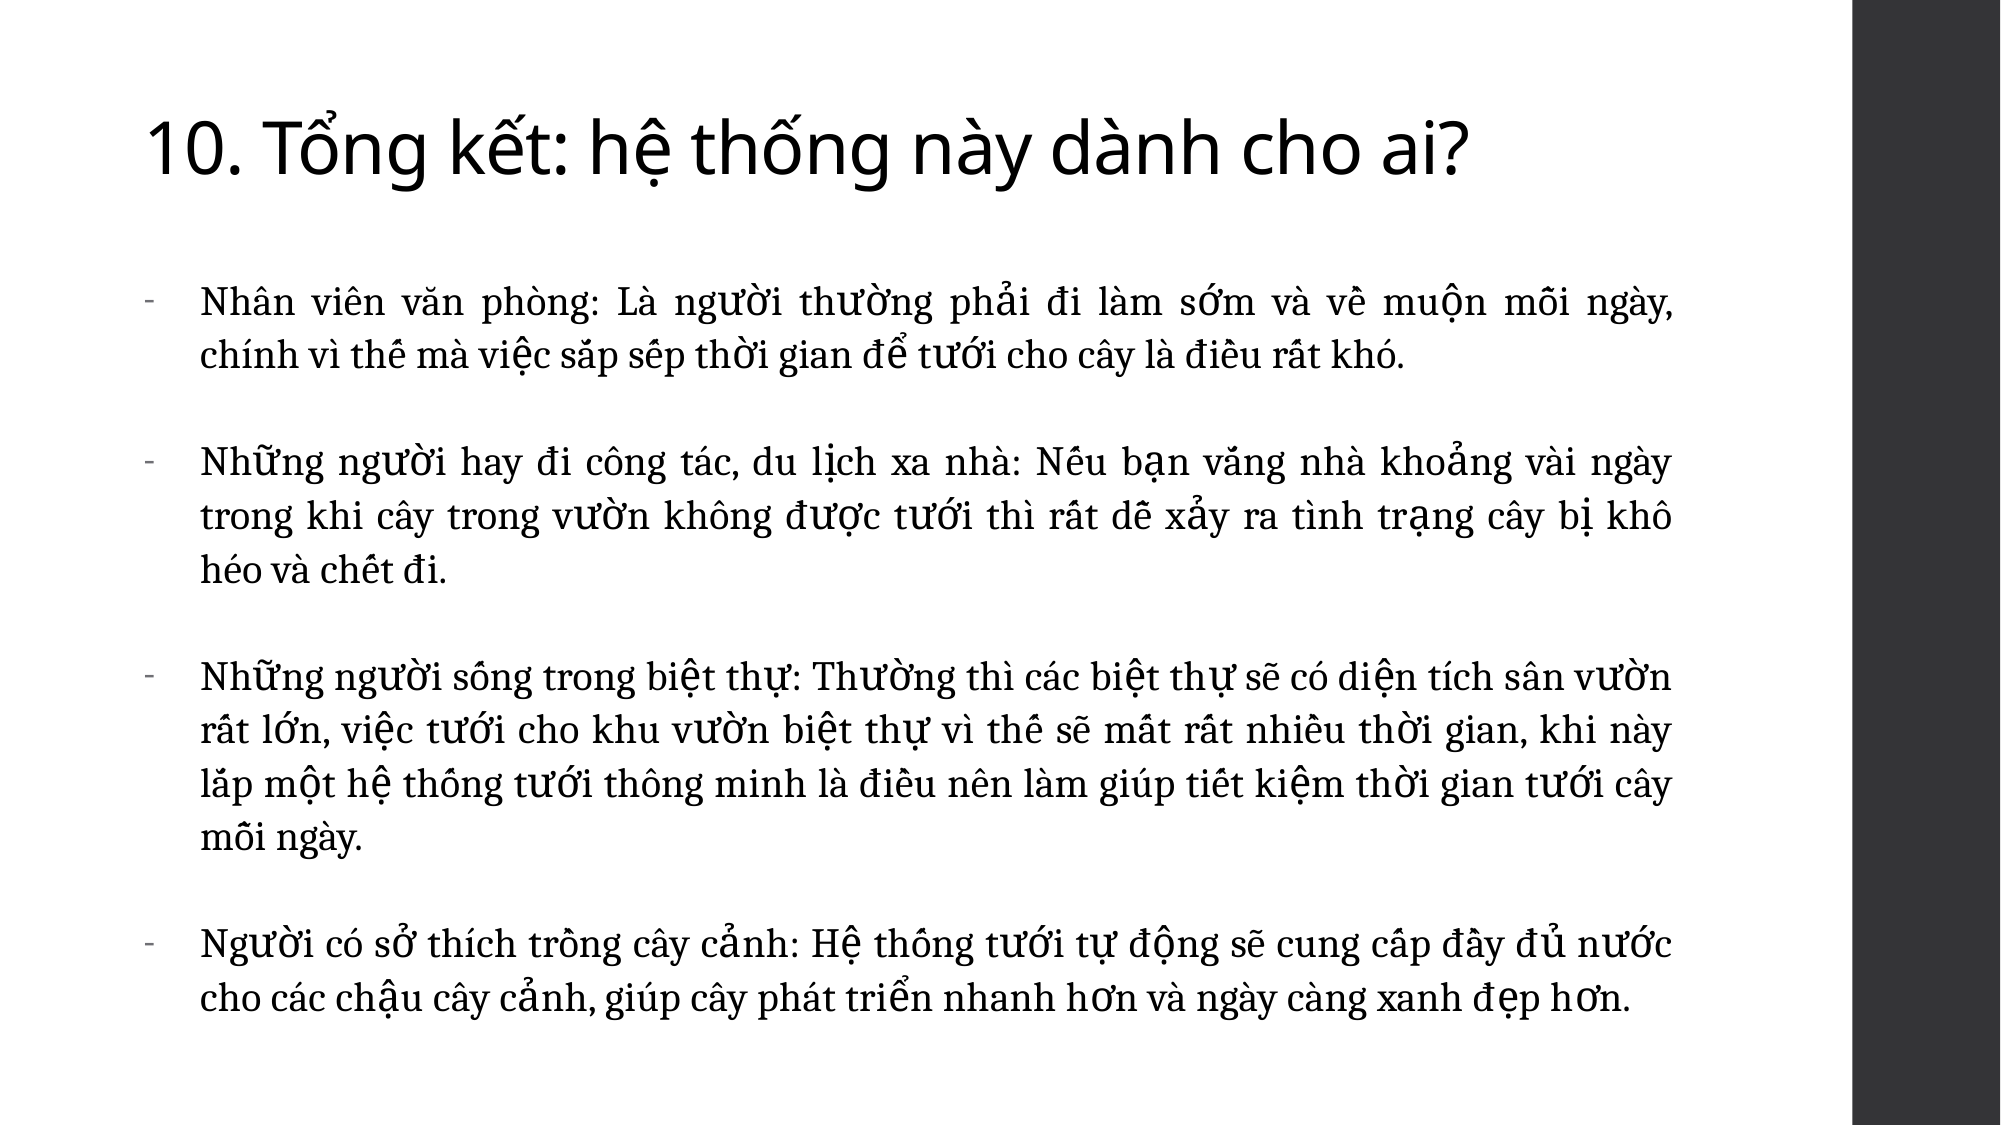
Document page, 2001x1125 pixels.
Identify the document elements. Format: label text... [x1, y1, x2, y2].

title 10. Tổng kết: hệ thống này dành cho ai? [128, 53, 1766, 198]
list Nhân viên văn phòng: Là người thường phải đi làm sớm và về muộn mỗi ngày, chính vì thế mà việc sắp sếp thời gian để tưới cho cây là điều rất khó. Những người hay đi công tác, du lịch xa nhà: Nếu bạn vắng nhà khoảng vài ngày trong khi cây trong vườn không được tưới thì rất dễ xảy ra tình trạng cây bị khô héo và chết đi. Những người sống trong biệt thự: Thường thì các biệt thự sẽ có diện tích sân vườn rất lớn, việc tưới cho khu vườn biệt thự vì thế sẽ mất rất nhiều thời gian, khi này lắp một hệ thống tưới thông minh là điều nên làm giúp tiết kiệm thời gian tưới cây mỗi ngày. Người có sở thích trồng cây cảnh: Hệ thống tưới tự động sẽ cung cấp đầy đủ nước cho các chậu cây cảnh, giúp cây phát triển nhanh hơn và ngày càng xanh đẹp hơn. [128, 262, 1688, 1059]
